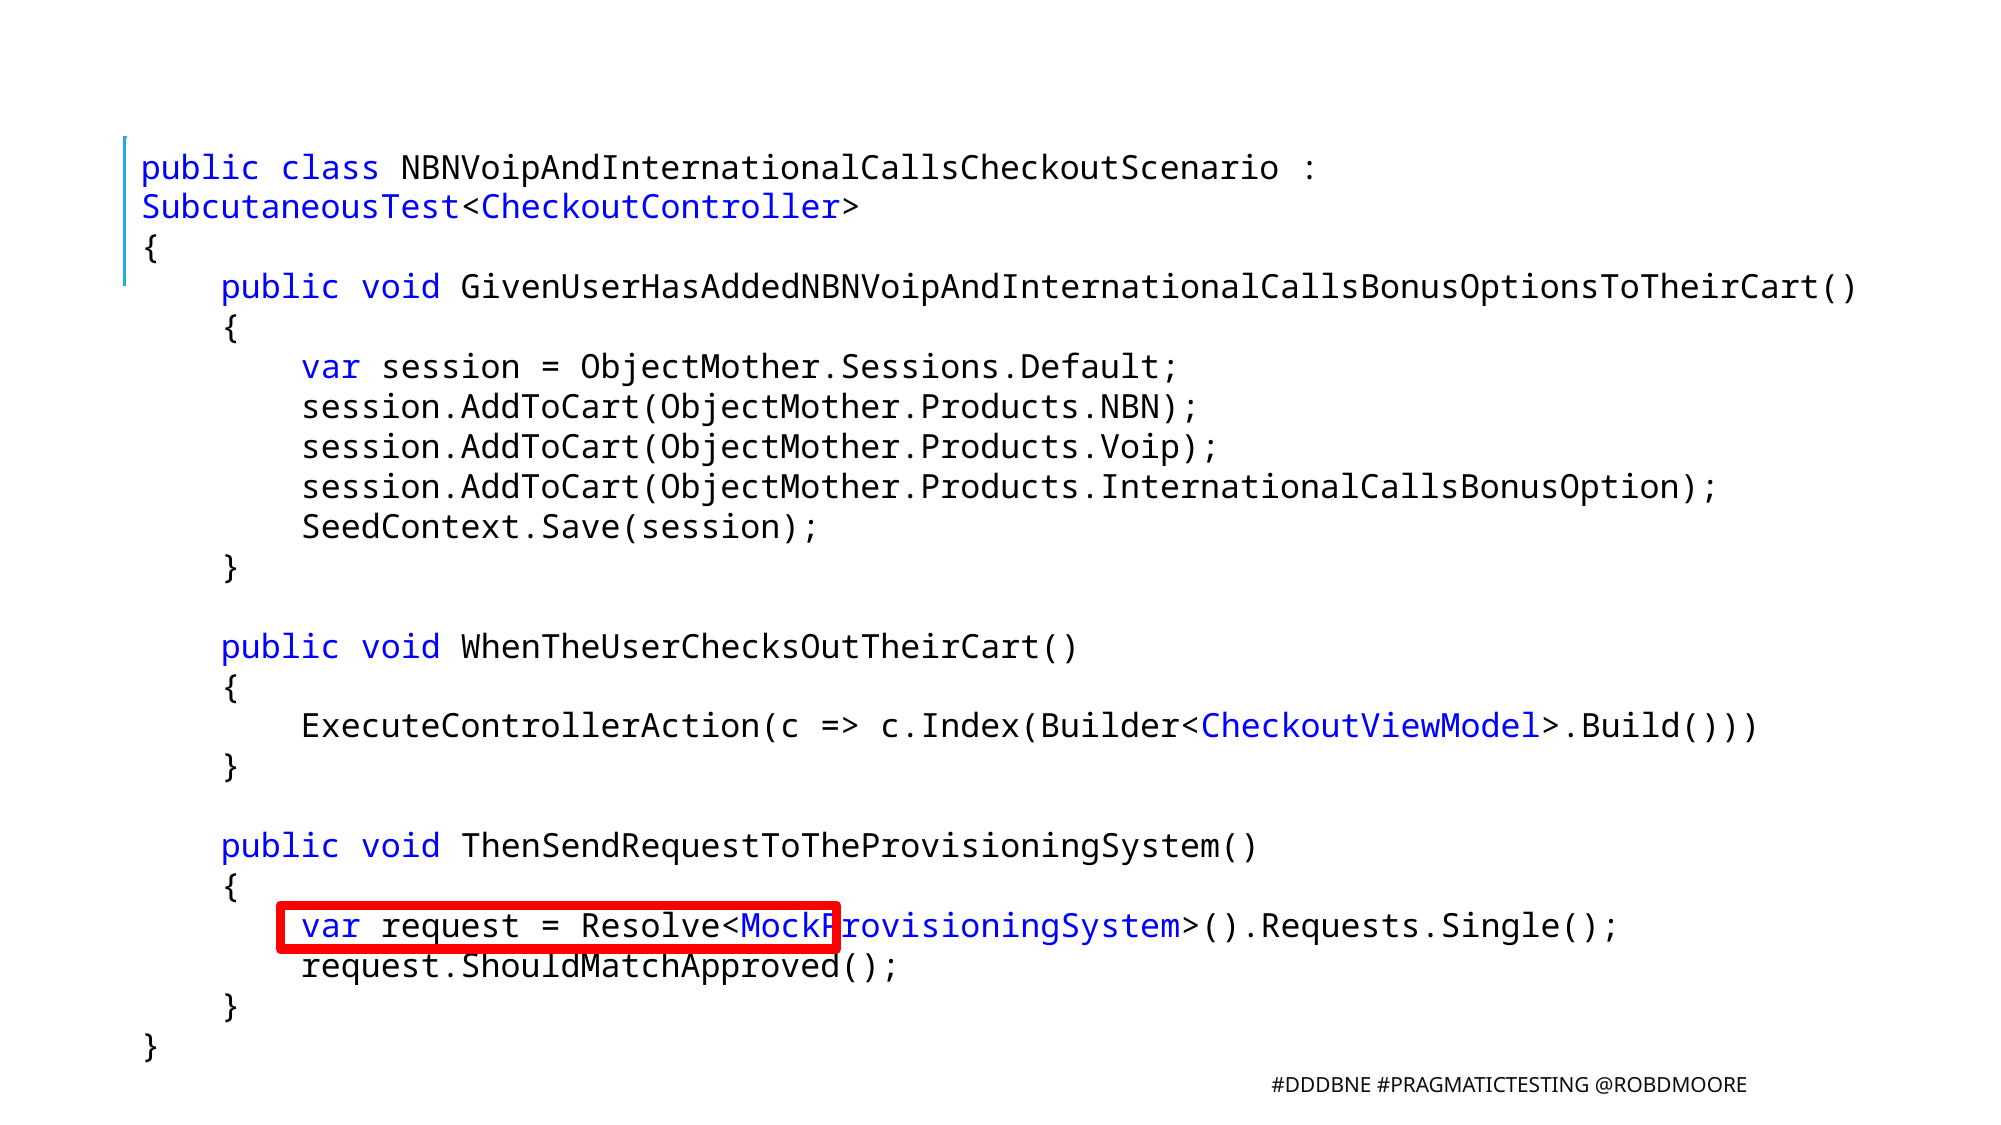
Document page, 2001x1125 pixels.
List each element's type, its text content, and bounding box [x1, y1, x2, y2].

text_box public class NBNVoipAndInternationalCallsCheckoutScenario : SubcutaneousTest<CheckoutController> { public void GivenUserHasAddedNBNVoipAndInternationalCallsBonusOptionsToTheirCart() { var session = ObjectMother.Sessions.Default; session.AddToCart(ObjectMother.Products.NBN); session.AddToCart(ObjectMother.Products.Voip); session.AddToCart(ObjectMother.Products.InternationalCallsBonusOption); SeedContext.Save(session); } public void WhenTheUserChecksOutTheirCart() { ExecuteControllerAction(c => c.Index(Builder<CheckoutViewModel>.Build())) } public void ThenSendRequestToTheProvisioningSystem() { var request = Resolve<MockProvisioningSystem>().Requests.Single(); request.ShouldMatchApproved(); } } [126, 138, 1931, 1072]
text_box [279, 904, 838, 950]
